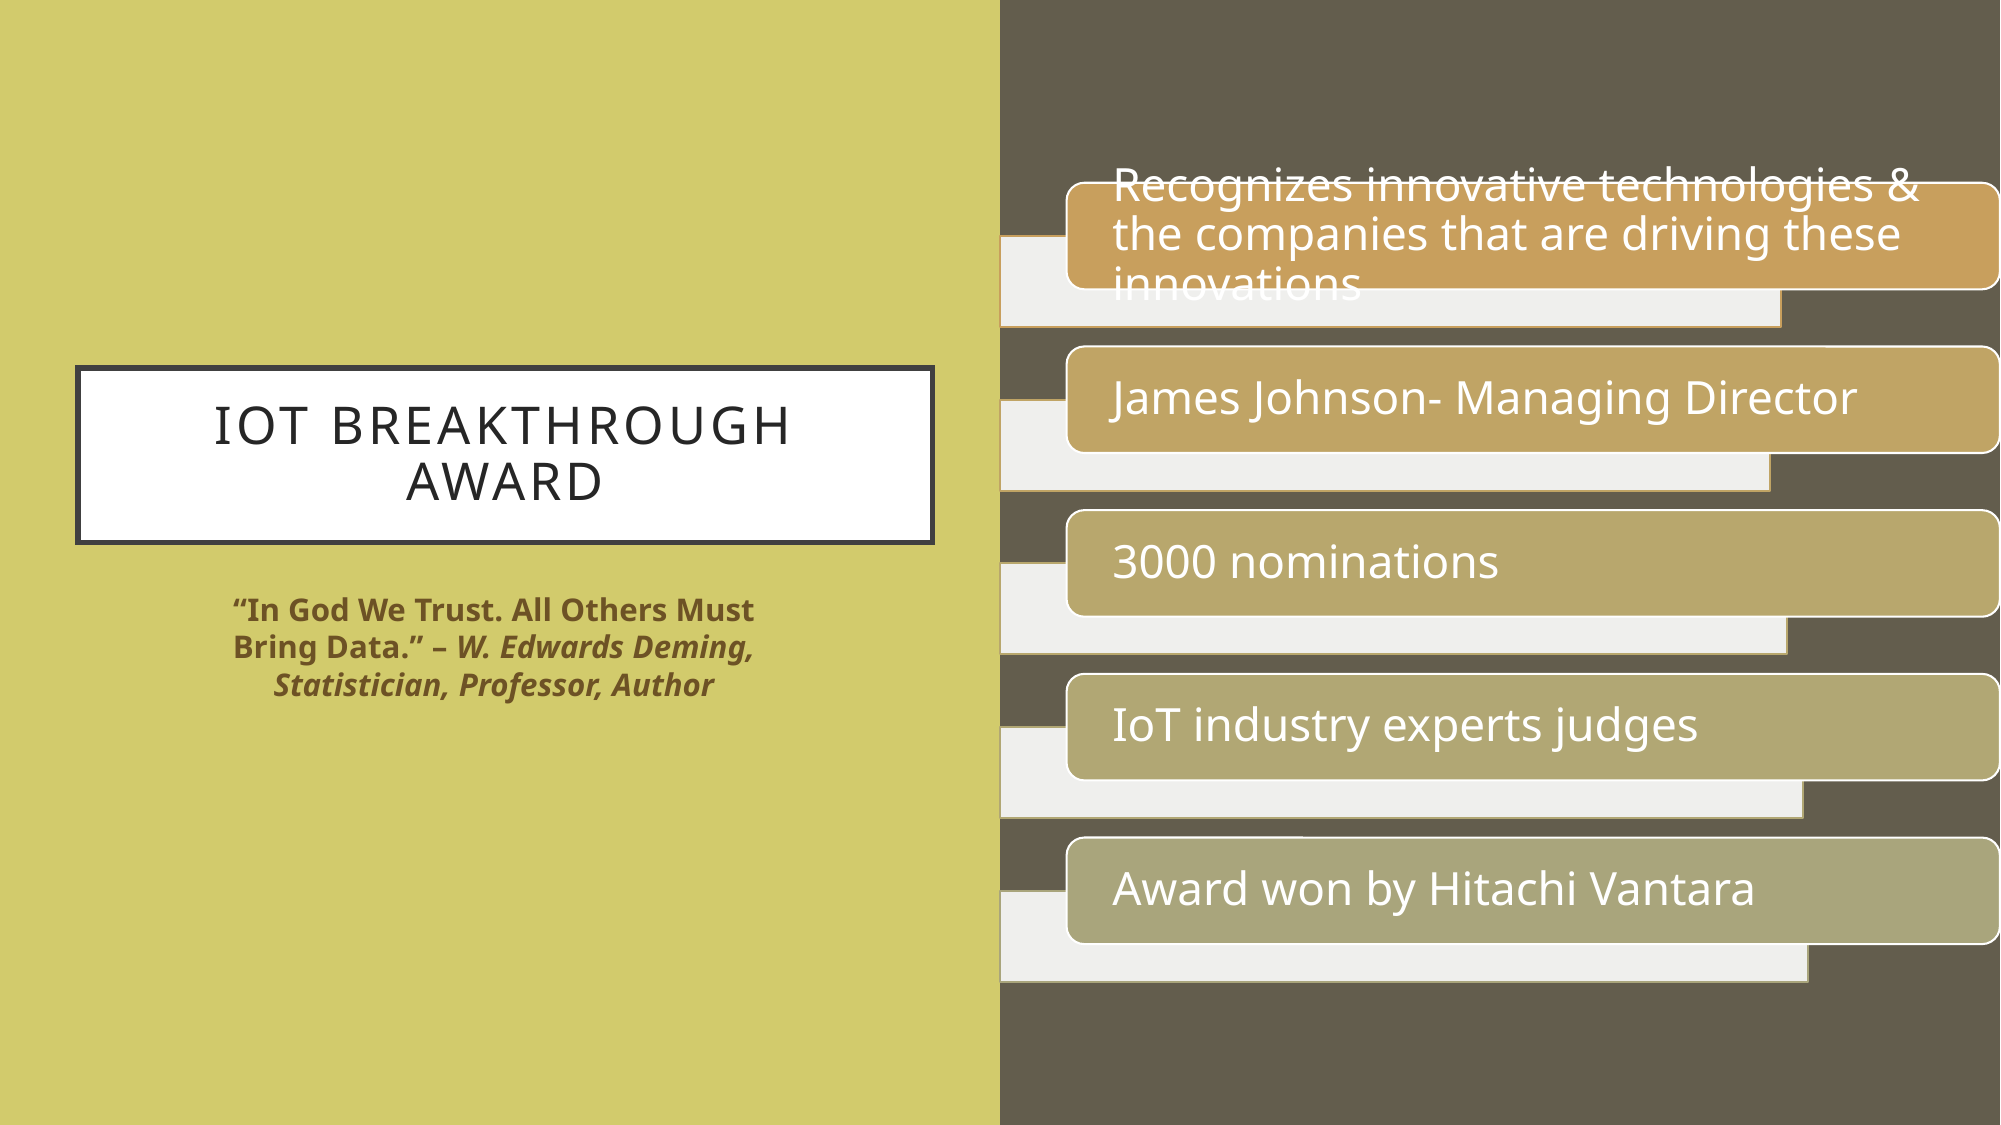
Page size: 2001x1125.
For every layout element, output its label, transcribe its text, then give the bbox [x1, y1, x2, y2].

list “In God We Trust. All Others Must Bring Data.” – W. Edwards Deming, Statistician, Professor, Author [183, 582, 806, 943]
title IoT breakthrough award [75, 365, 935, 545]
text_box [999, 137, 2000, 1027]
